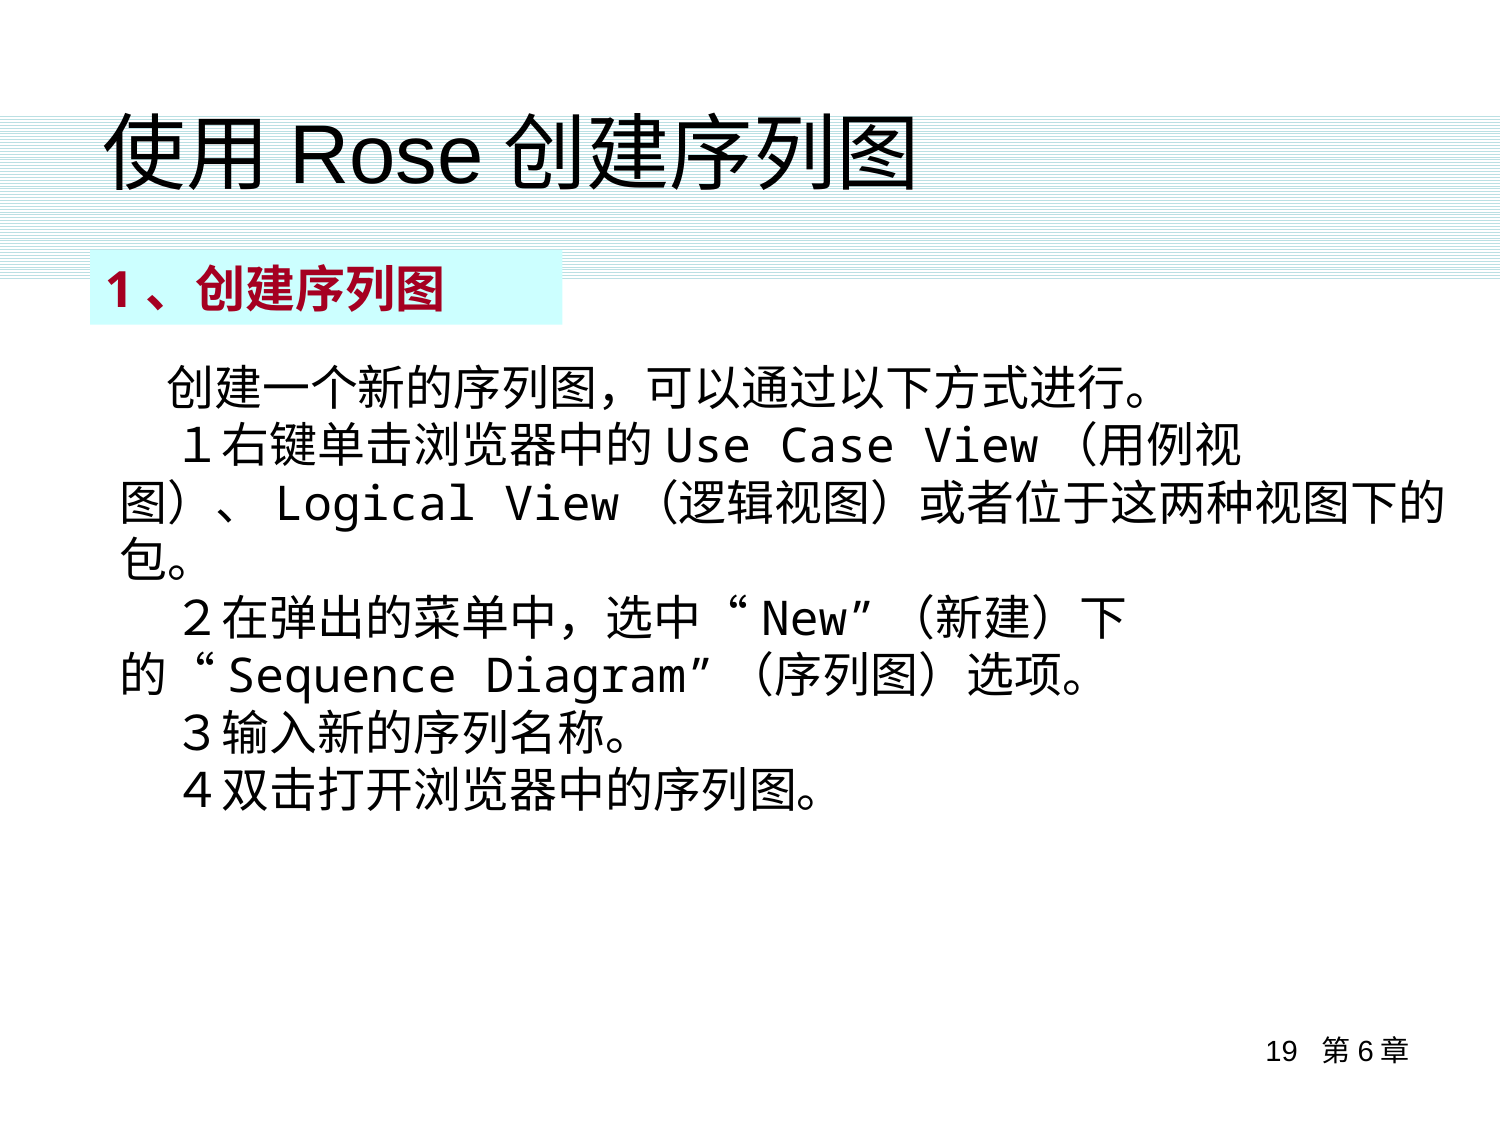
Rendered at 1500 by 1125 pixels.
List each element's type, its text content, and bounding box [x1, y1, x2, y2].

slide_number 19 第6章 [1074, 1024, 1426, 1101]
text_box 1、创建序列图 [90, 249, 563, 325]
text_box 使用Rose创建序列图 [88, 75, 1365, 208]
text_box 创建一个新的序列图，可以通过以下方式进行。 １右键单击浏览器中的Use Case View（用例视图）、Logical View（逻辑视图）或者位于这两种视图下的包。 ２在弹出的菜单中，选中“New”（新建）下的“Sequence Diagram”（序列图）选项。 ３输入新的序列名称。 ４双击打开浏览器中的序列图。 [104, 349, 1463, 825]
